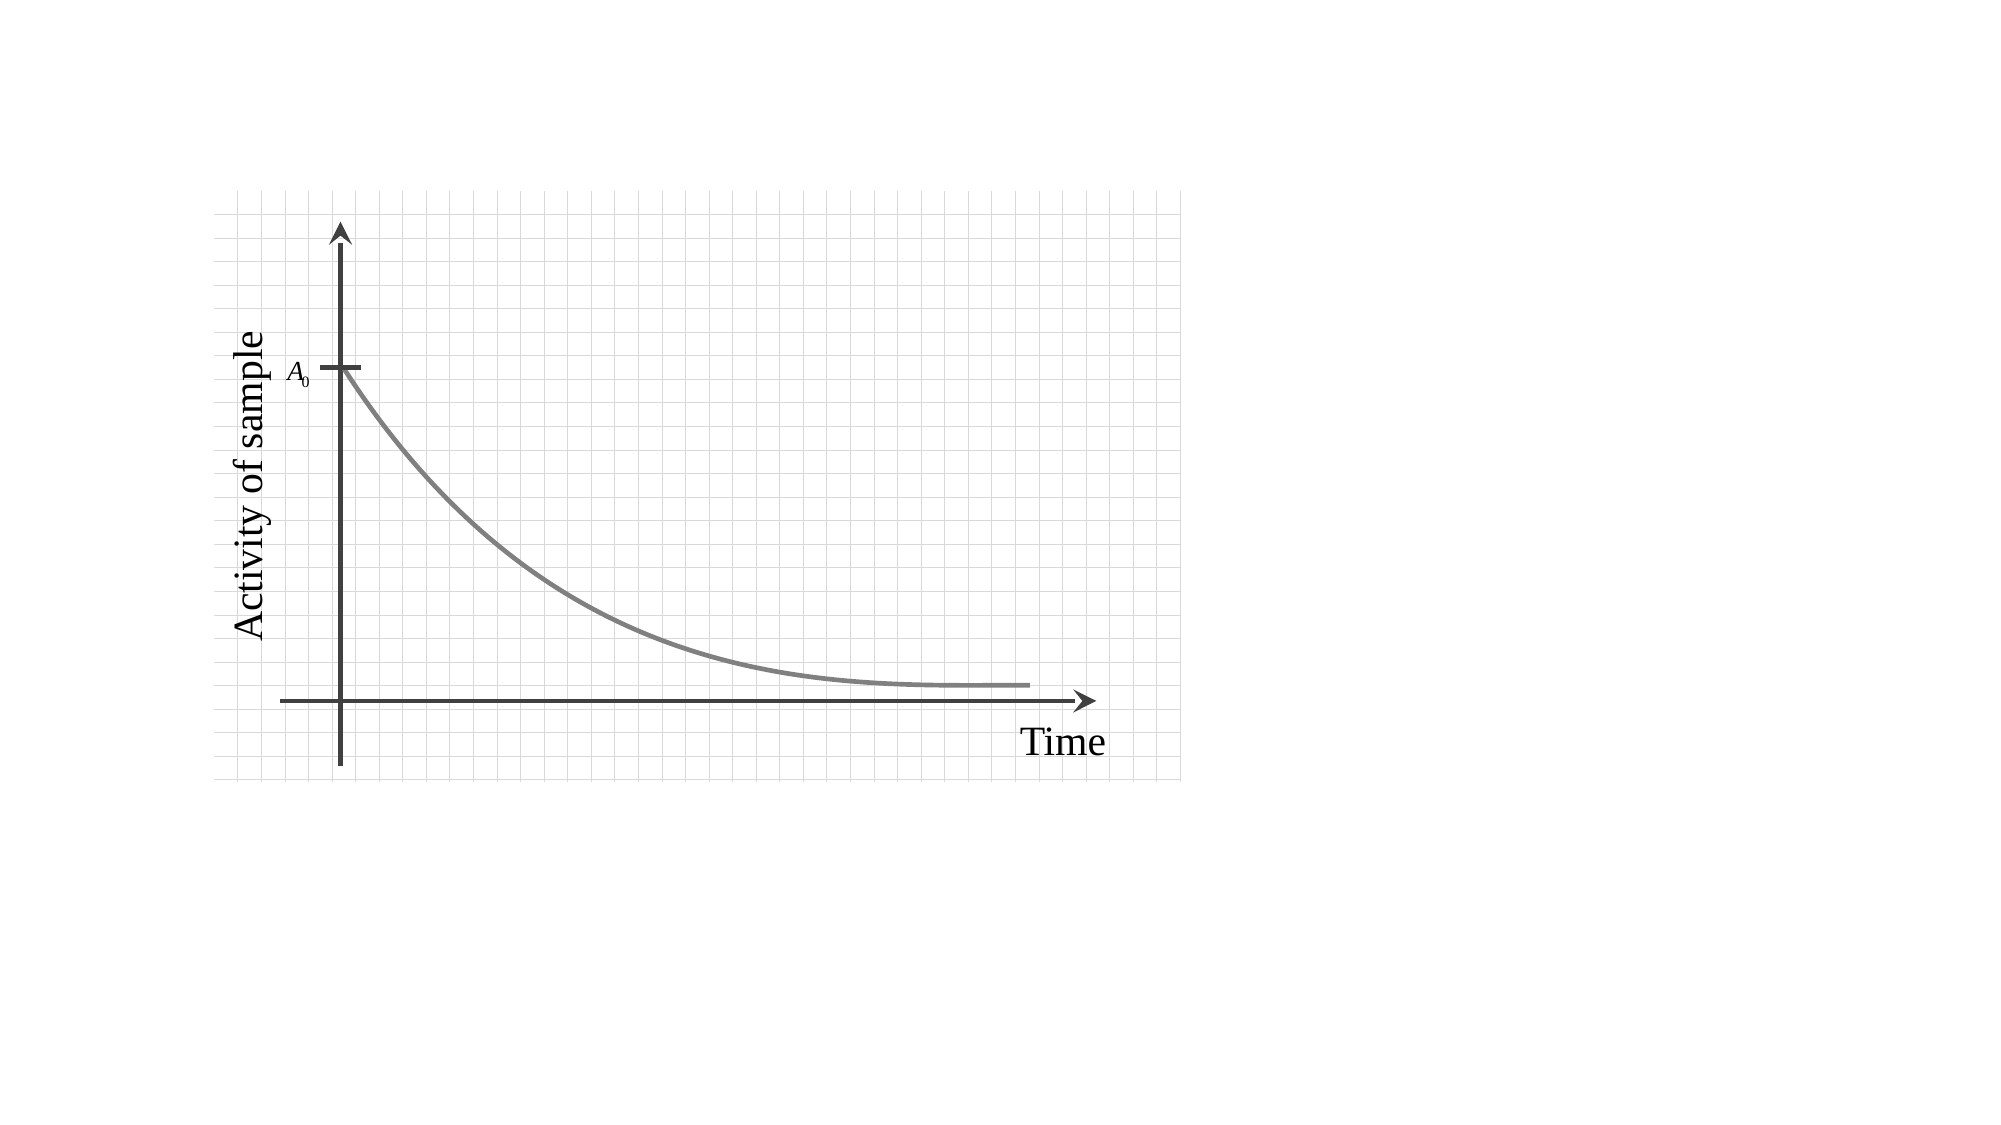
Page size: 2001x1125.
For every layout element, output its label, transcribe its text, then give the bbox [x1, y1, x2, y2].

text_box [213, 190, 1182, 783]
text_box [280, 352, 316, 394]
text_box Activity of sample [220, 323, 271, 650]
text_box Time [994, 713, 1132, 764]
text_box [343, 370, 1030, 687]
